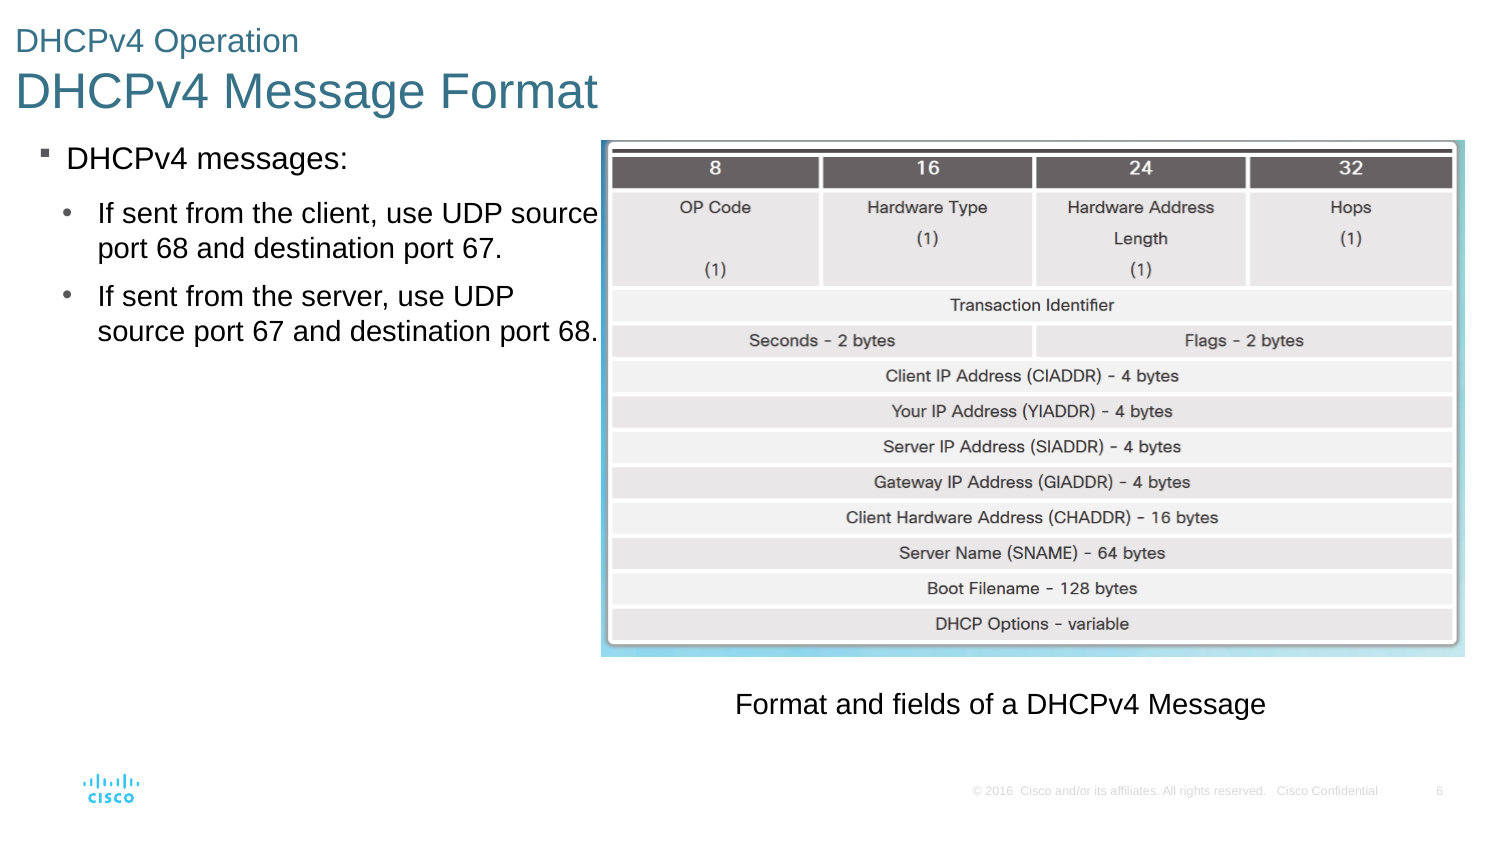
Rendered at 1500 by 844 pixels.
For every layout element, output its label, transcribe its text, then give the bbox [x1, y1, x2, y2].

title DHCPv4 Operation DHCPv4 Message Format [0, 6, 1500, 131]
text_box Format and fields of a DHCPv4 Message [720, 678, 1419, 728]
list DHCPv4 messages: If sent from the client, use UDP source port 68 and destination port 67. If sent from the server, use UDP source port 67 and destination port 68. [23, 131, 632, 813]
picture [601, 140, 1465, 657]
